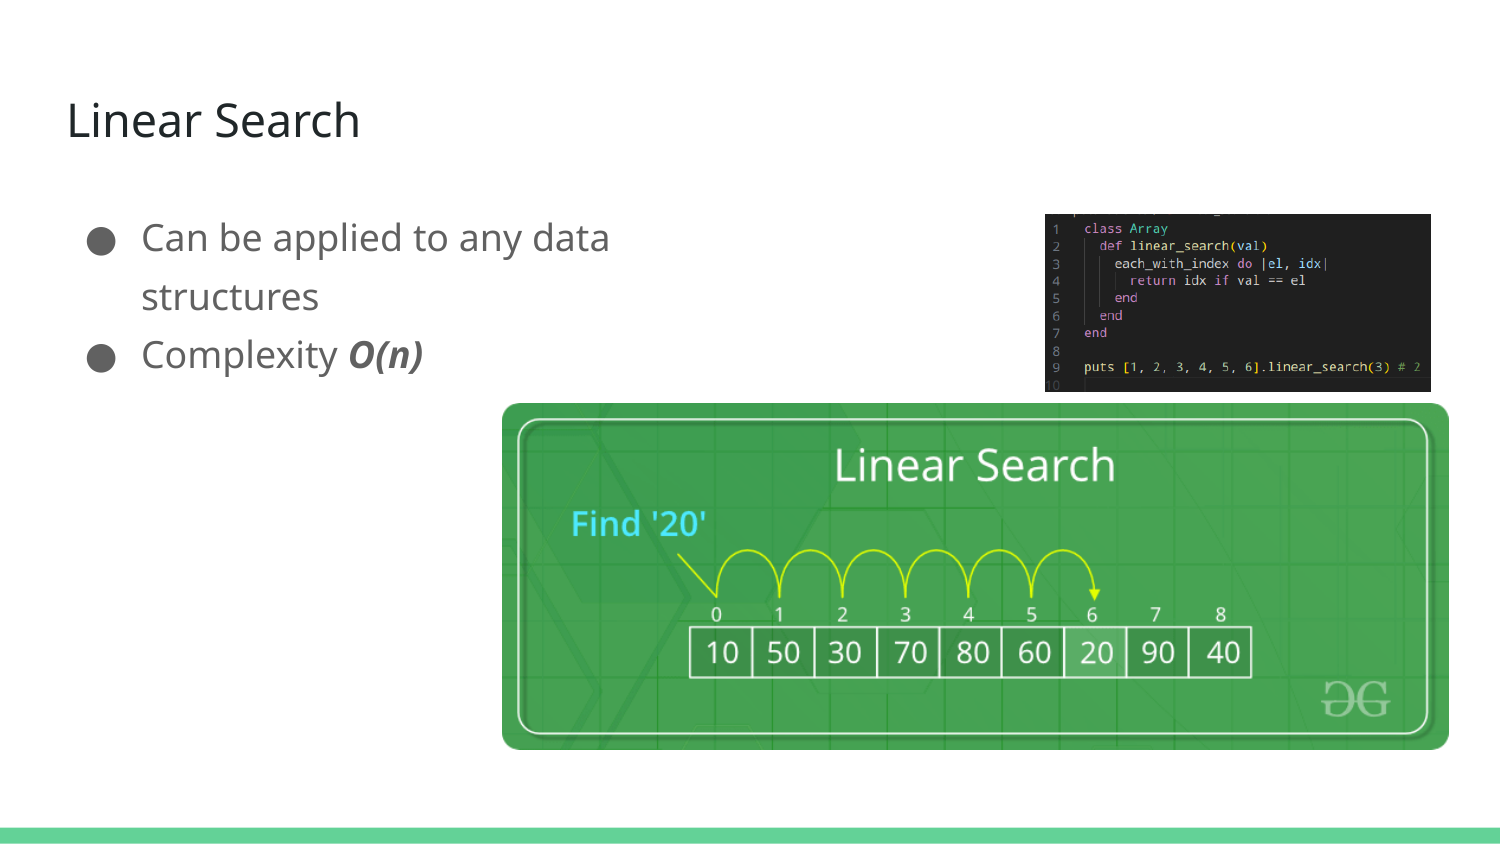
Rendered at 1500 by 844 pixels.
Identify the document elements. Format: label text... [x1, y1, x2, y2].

picture [1044, 214, 1431, 392]
list Can be applied to any data structures Complexity O(n) [51, 189, 668, 750]
picture [502, 403, 1450, 750]
title Linear Search [51, 72, 1449, 167]
